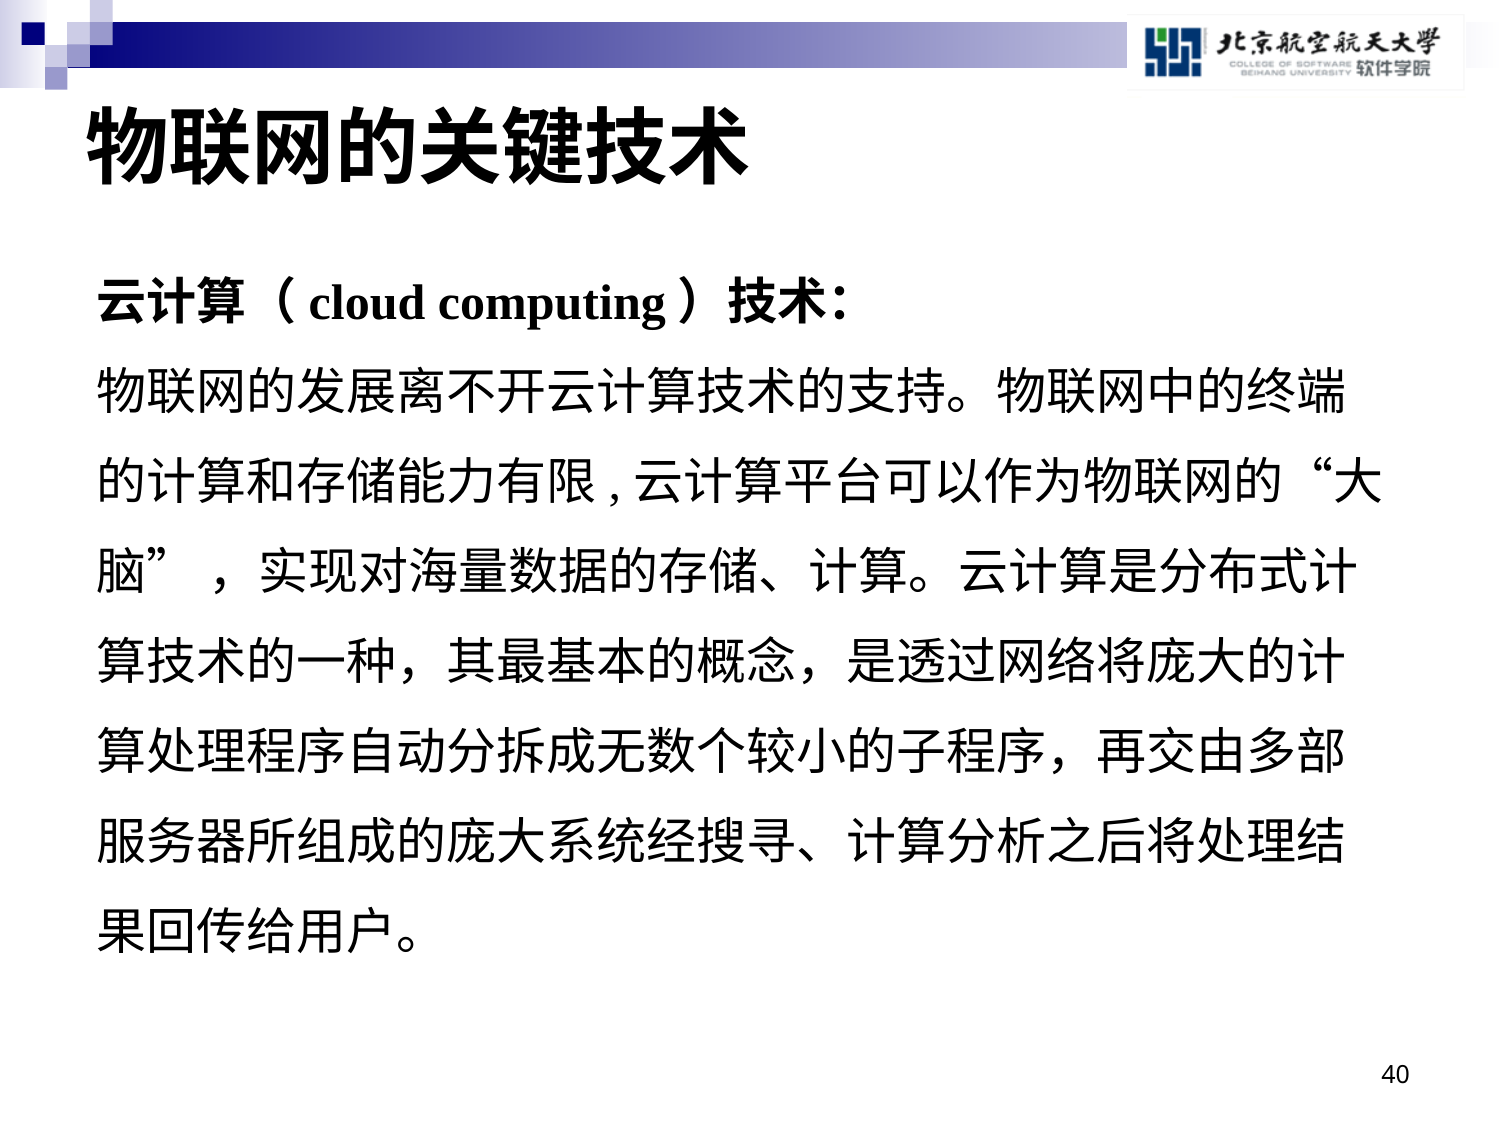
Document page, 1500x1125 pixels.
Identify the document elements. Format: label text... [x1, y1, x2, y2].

title 物联网的关键技术 [70, 82, 844, 207]
text_box 云计算（cloud computing）技术： 物联网的发展离不开云计算技术的支持。物联网中的终端的计算和存储能力有限,云计算平台可以作为物联网的“大脑” ，实现对海量数据的存储、计算。云计算是分布式计算技术的一种，其最基本的概念，是透过网络将庞大的计算处理程序自动分拆成无数个较小的子程序，再交由多部服务器所组成的庞大系统经搜寻、计算分析之后将处理结果回传给用户。 [82, 231, 1407, 967]
slide_number 40 [1074, 1024, 1426, 1101]
picture [1127, 14, 1466, 99]
